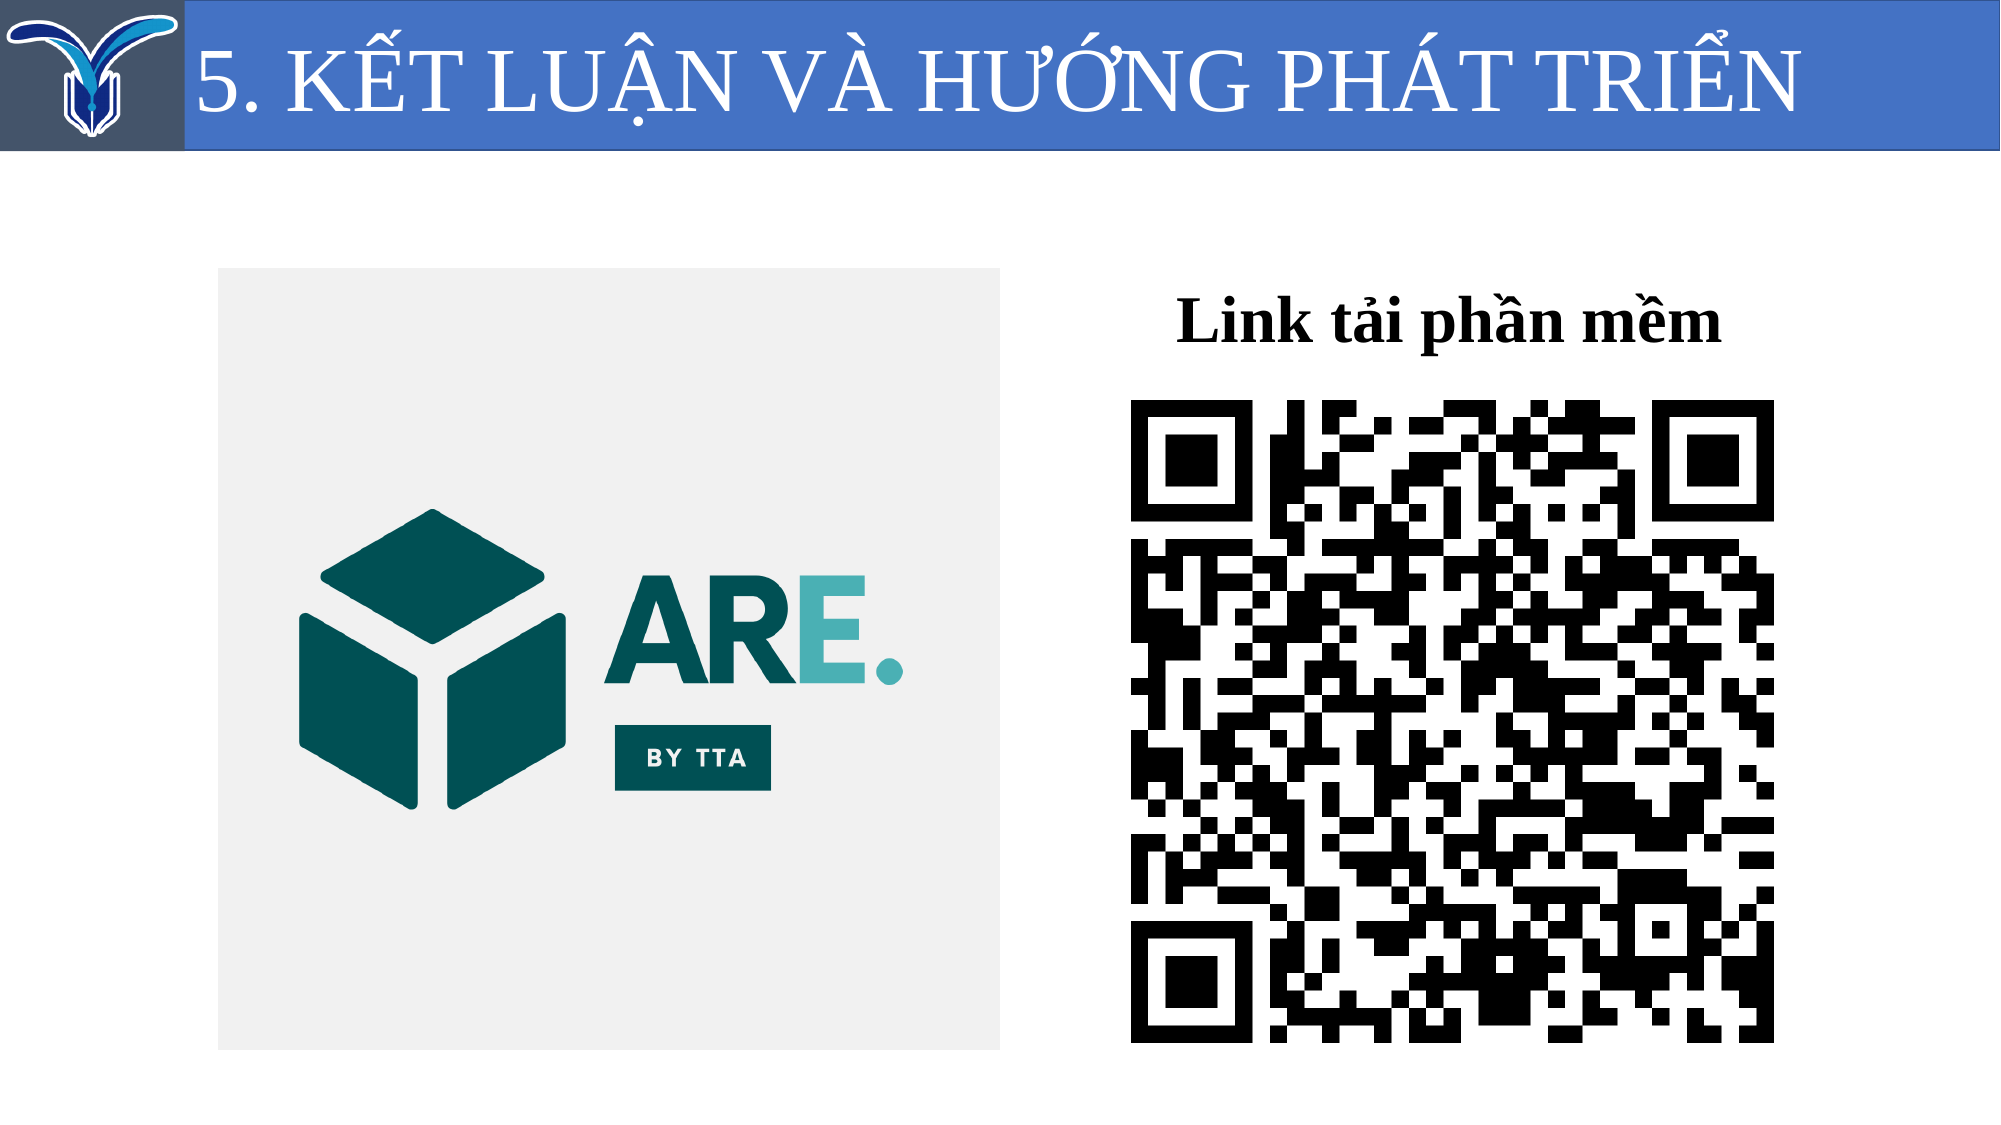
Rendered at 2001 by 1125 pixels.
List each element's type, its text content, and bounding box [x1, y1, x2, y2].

text_box 5. KẾT LUẬN VÀ HƯỚNG PHÁT TRIỂN [186, 0, 2000, 150]
text_box [178, 0, 186, 152]
picture [1061, 330, 1843, 1112]
picture [6, 0, 178, 167]
text_box Link tải phần mềm [1161, 268, 1743, 330]
text_box [0, 0, 6, 152]
picture [218, 268, 1001, 1050]
